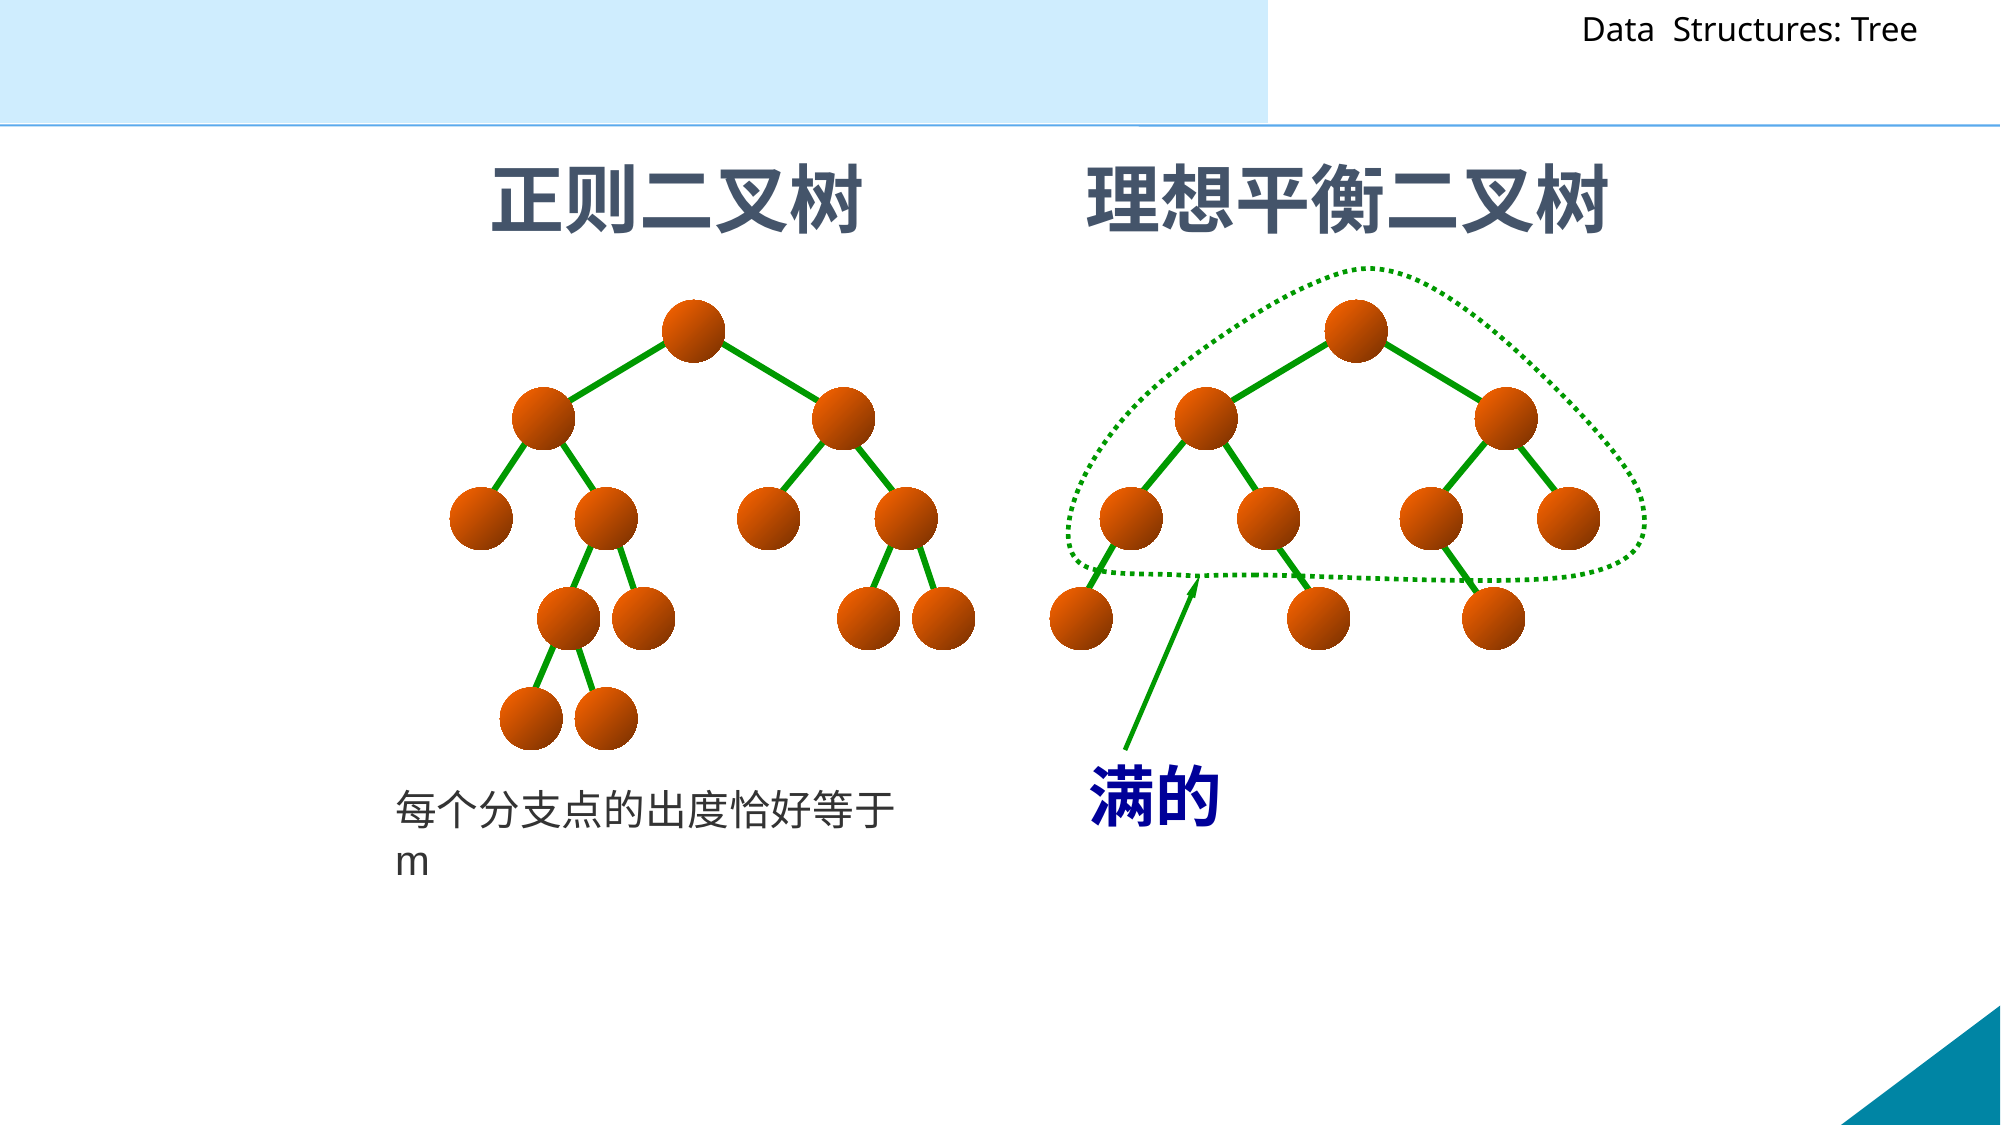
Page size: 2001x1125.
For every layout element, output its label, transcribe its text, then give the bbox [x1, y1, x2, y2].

text_box 每个分支点的出度恰好等于m [380, 775, 956, 891]
text_box 正则二叉树 理想平衡二叉树 [474, 131, 1745, 250]
text_box [1068, 268, 1645, 581]
text_box [1049, 587, 1113, 650]
text_box [662, 299, 725, 363]
text_box 满的 [1073, 747, 1237, 842]
text_box [574, 487, 638, 550]
text_box [612, 587, 675, 650]
text_box [737, 487, 800, 550]
text_box [812, 387, 875, 450]
text_box [537, 587, 600, 650]
text_box [449, 487, 513, 550]
text_box [912, 587, 975, 650]
text_box [874, 487, 938, 550]
text_box [1462, 587, 1525, 650]
text_box [499, 687, 563, 750]
text_box [1287, 587, 1350, 650]
text_box [837, 587, 900, 650]
text_box [574, 687, 638, 750]
text_box [512, 387, 575, 450]
text_box [1126, 574, 1201, 747]
